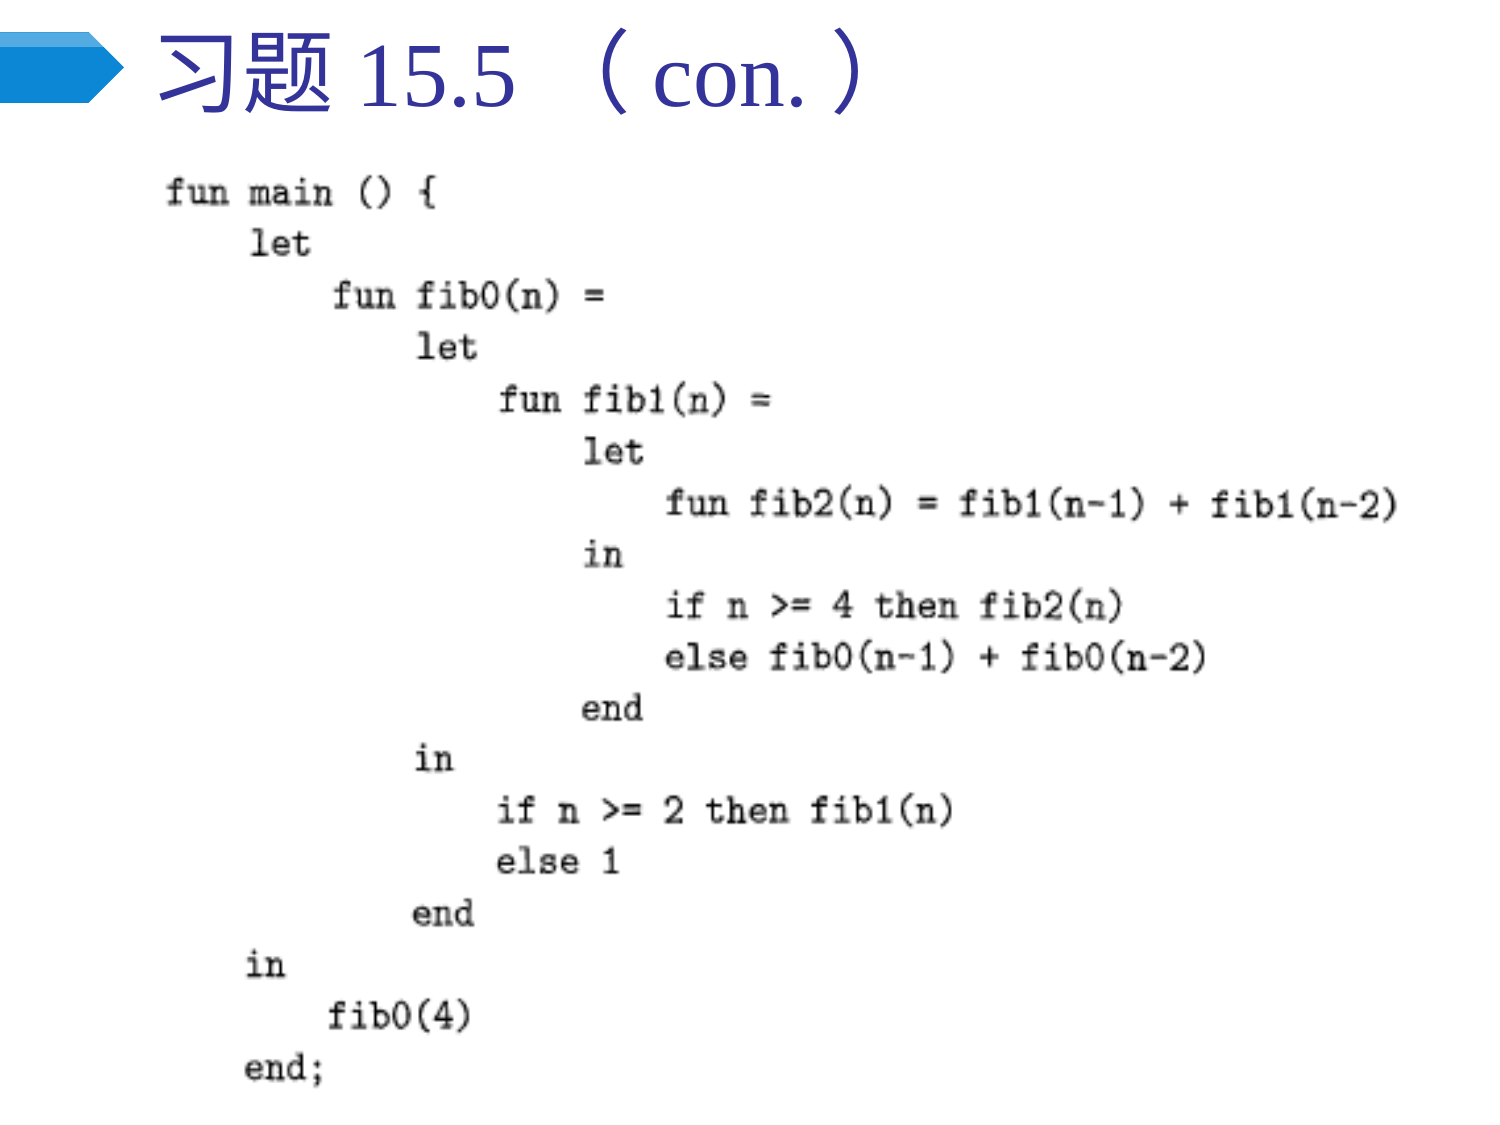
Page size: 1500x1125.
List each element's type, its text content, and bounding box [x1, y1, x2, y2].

title 习题15.5（con.） [135, 26, 1468, 132]
picture [150, 154, 1413, 1109]
